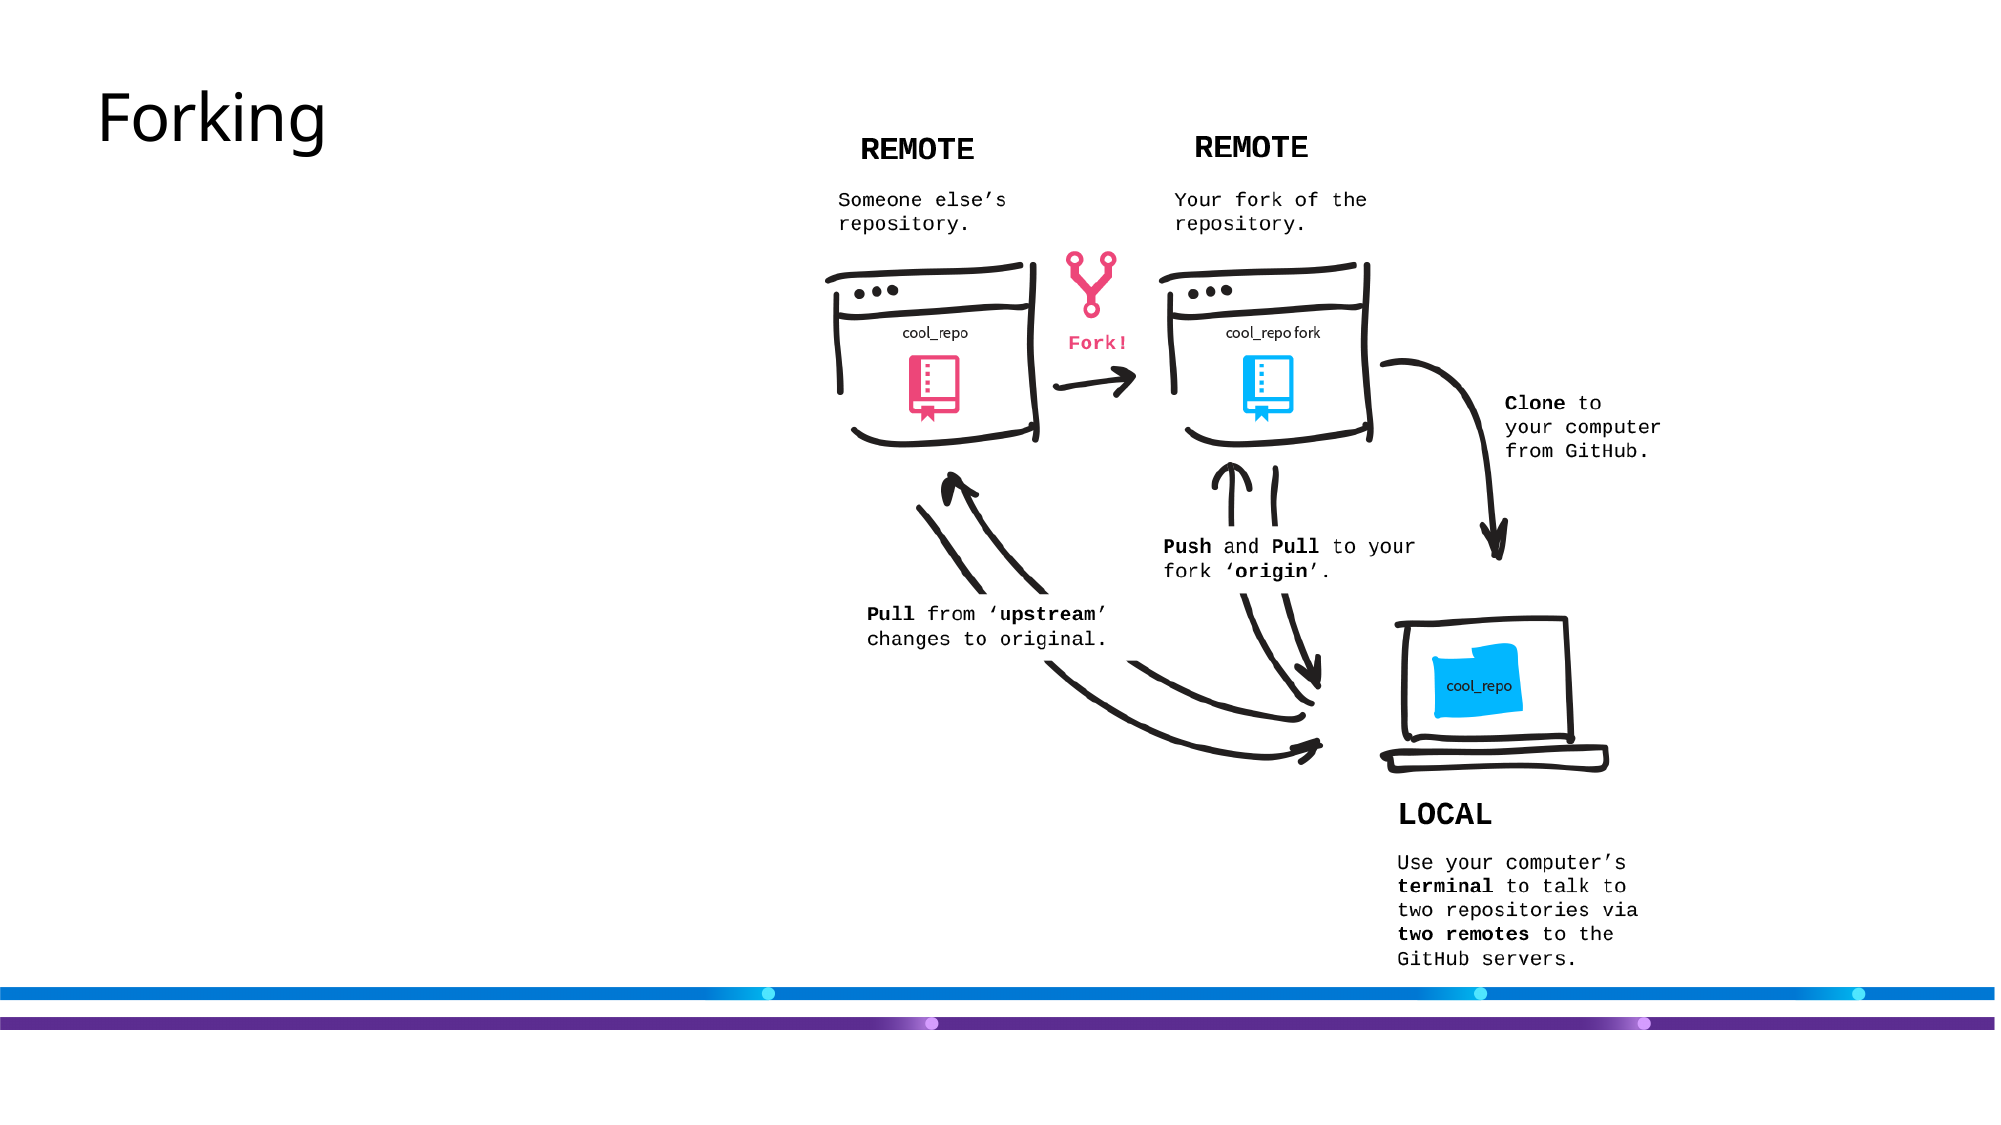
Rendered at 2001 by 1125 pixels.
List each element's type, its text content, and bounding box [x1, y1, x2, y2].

title Forking [96, 75, 1904, 156]
picture [0, 115, 2000, 1030]
